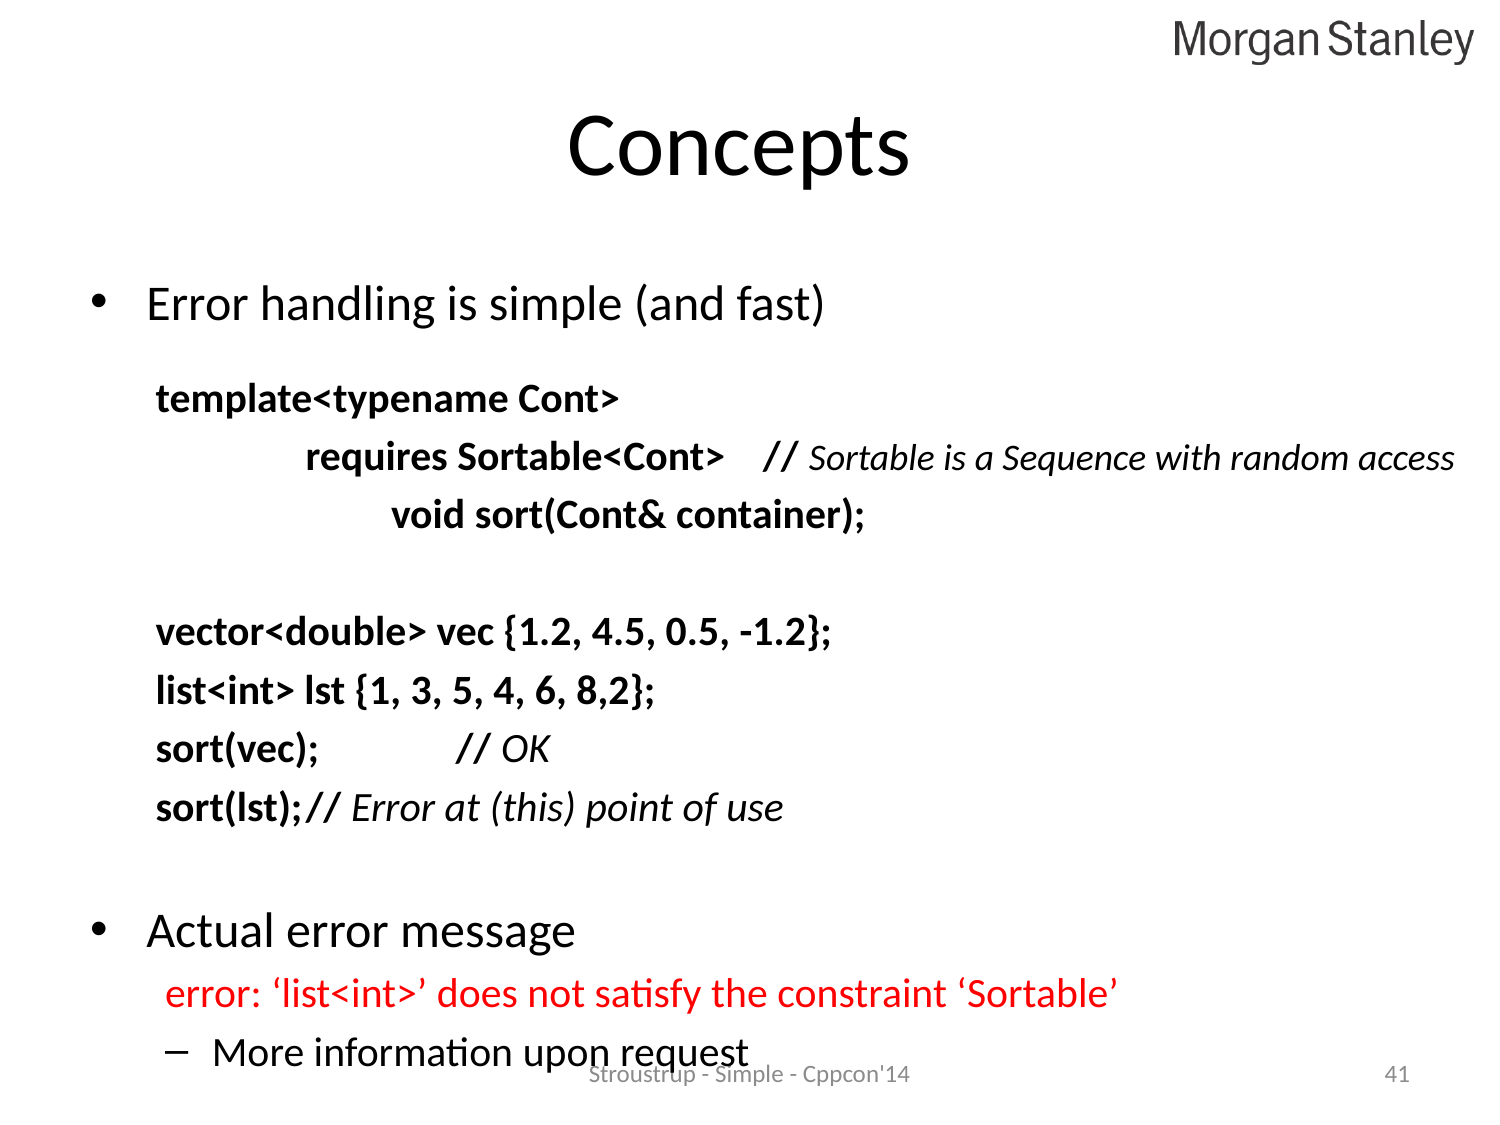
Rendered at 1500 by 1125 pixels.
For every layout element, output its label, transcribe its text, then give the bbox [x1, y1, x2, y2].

footer Stroustrup - Simple - Cppcon'14 [512, 1042, 988, 1103]
picture [1175, 20, 1474, 65]
title Concepts [75, 45, 1425, 233]
slide_number 41 [1074, 1042, 1425, 1103]
list Error handling is simple (and fast) template<typename Cont> requires Sortable<Cont> // Sortable is a Sequence with random access void sort(Cont& container); vector<double> vec {1.2, 4.5, 0.5, -1.2}; list<int> lst {1, 3, 5, 4, 6, 8,2}; sort(vec); // OK sort(lst); // Error at (this) point of use Actual error message error: ‘list<int>’ does not satisfy the constraint ‘Sortable’ More information upon request [75, 262, 1488, 1088]
